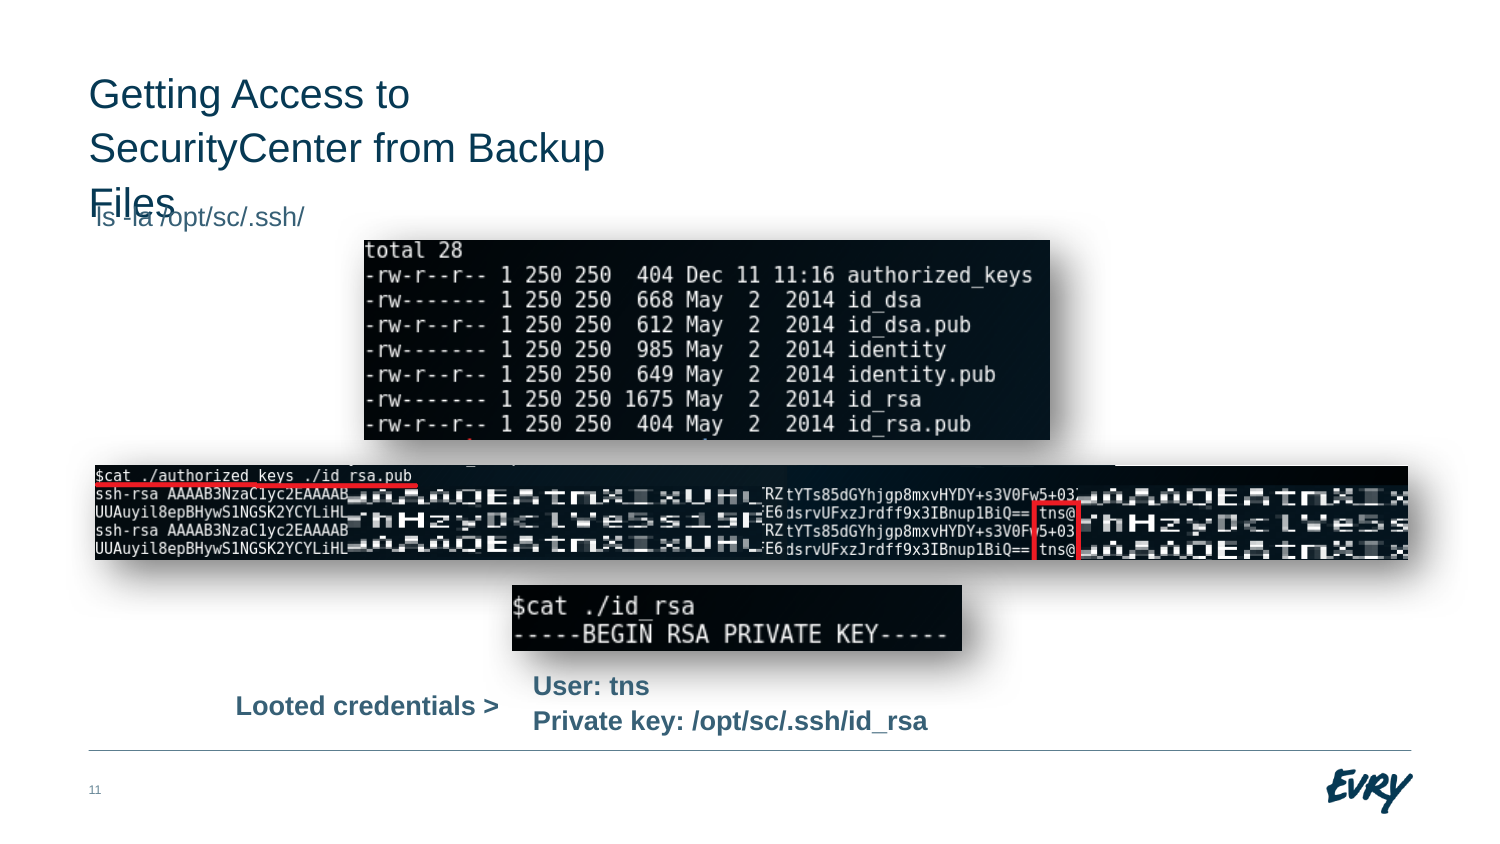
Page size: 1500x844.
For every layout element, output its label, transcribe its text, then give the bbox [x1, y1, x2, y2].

picture [1326, 768, 1413, 814]
picture [95, 465, 1408, 560]
picture [1388, 779, 1413, 814]
title Getting Access to SecurityCenter from Backup Files [88, 62, 656, 227]
text_box User: tns Private key: /opt/sc/.ssh/id_rsa [82, 664, 1391, 754]
picture [1376, 779, 1383, 785]
text_box Looted credentials > [190, 685, 536, 733]
picture [512, 585, 962, 651]
picture [364, 240, 1050, 440]
list ls -la /opt/sc/.ssh/ [95, 195, 1405, 241]
slide_number 11 [88, 781, 119, 797]
